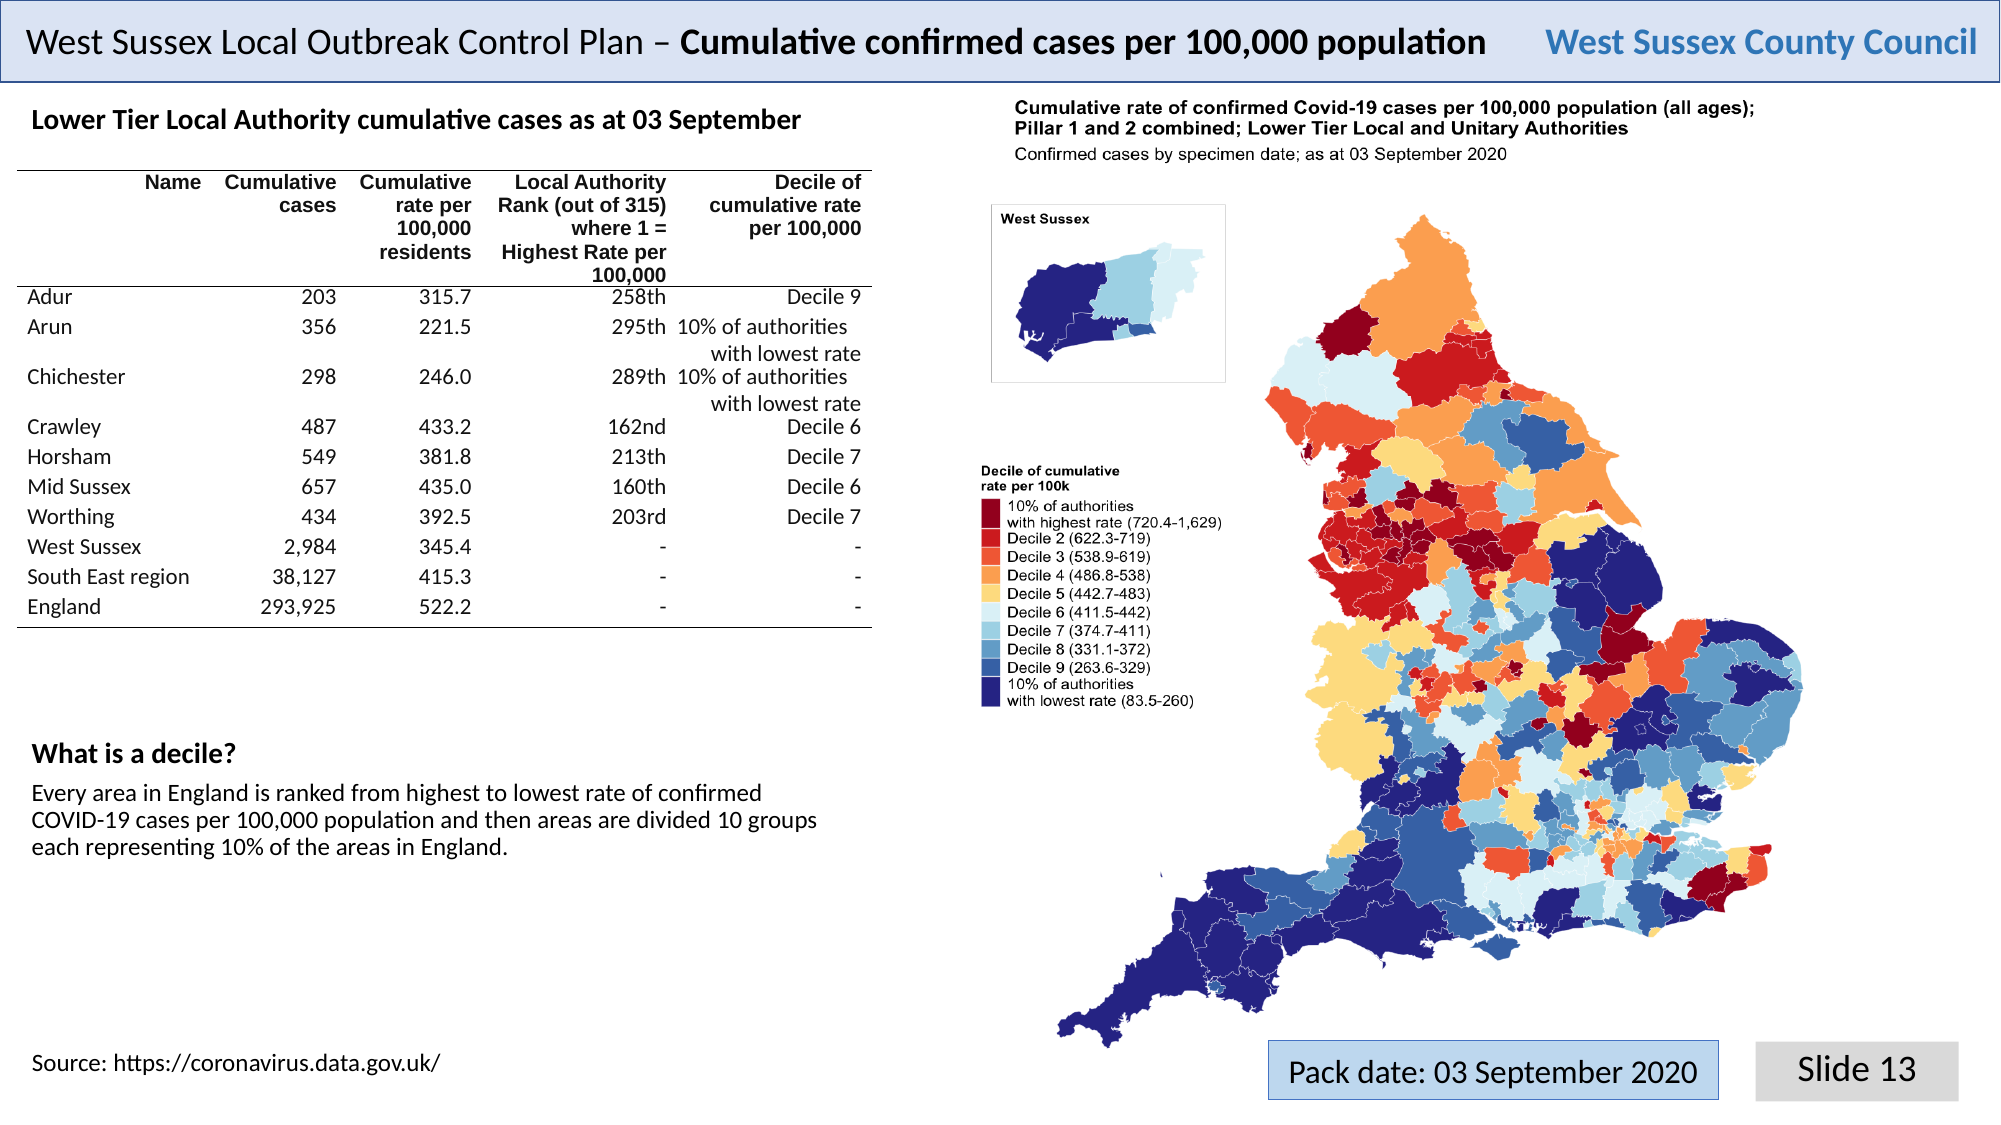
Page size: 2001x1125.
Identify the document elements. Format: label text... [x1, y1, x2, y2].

table_cell 487 [212, 417, 347, 447]
table_cell 549 [212, 447, 347, 477]
table_cell Horsham [17, 447, 212, 477]
table_cell 315.7 [347, 287, 482, 317]
table_cell - [482, 537, 677, 567]
table_cell Decile 9 [677, 287, 872, 317]
table_cell 345.4 [347, 537, 482, 567]
list What is a decile? [16, 731, 562, 772]
table_cell 258th [482, 287, 677, 317]
table_header Local Authority Rank (out of 315) where 1 = Highest Rate per 100,000 [482, 171, 677, 286]
table_cell 289th [482, 367, 677, 417]
table_cell 381.8 [347, 447, 482, 477]
table_cell Decile 6 [677, 477, 872, 507]
table_cell 38,127 [212, 567, 347, 597]
table_cell 293,925 [212, 597, 347, 627]
list Every area in England is ranked from highest to lowest rate of confirmed COVID-19 cases per 100,000 population and then areas are divided 10 groups each representing 10% of the areas in England. [16, 772, 853, 900]
table_cell Mid Sussex [17, 477, 212, 507]
table_cell Decile 6 [677, 417, 872, 447]
table_cell Arun [17, 317, 212, 367]
table_cell England [17, 597, 212, 627]
table_cell 221.5 [347, 317, 482, 367]
table_cell 392.5 [347, 507, 482, 537]
table_cell 298 [212, 367, 347, 417]
picture [895, 91, 1959, 1104]
table_cell Crawley [17, 417, 212, 447]
table_cell 434 [212, 507, 347, 537]
list Source: https://coronavirus.data.gov.uk/ [17, 1042, 660, 1103]
table_cell 657 [212, 477, 347, 507]
table_cell 203rd [482, 507, 677, 537]
table_cell 203 [212, 287, 347, 317]
table_cell 295th [482, 317, 677, 367]
table_cell - [677, 537, 872, 567]
table_cell Chichester [17, 367, 212, 417]
table_cell 162nd [482, 417, 677, 447]
table_cell 356 [212, 317, 347, 367]
table_cell Adur [17, 287, 212, 317]
table_cell 415.3 [347, 567, 482, 597]
table_cell 10% of authorities with lowest rate [677, 367, 872, 417]
list Lower Tier Local Authority cumulative cases as at 03 September [16, 97, 895, 173]
table_cell South East region [17, 567, 212, 597]
table_cell - [482, 597, 677, 627]
table_cell Decile 7 [677, 447, 872, 477]
table_header Cumulative cases [212, 171, 347, 286]
table_cell - [677, 597, 872, 627]
table_header Decile of cumulative rate per 100,000 [677, 171, 872, 286]
table_cell - [482, 567, 677, 597]
table_cell 246.0 [347, 367, 482, 417]
table_header Name [17, 171, 212, 286]
table_cell 160th [482, 477, 677, 507]
table_cell West Sussex [17, 537, 212, 567]
table_cell 213th [482, 447, 677, 477]
table_cell 435.0 [347, 477, 482, 507]
table_cell 2,984 [212, 537, 347, 567]
table_cell 433.2 [347, 417, 482, 447]
table_cell 10% of authorities with lowest rate [677, 317, 872, 367]
table_cell Worthing [17, 507, 212, 537]
table_cell - [677, 567, 872, 597]
table_cell 522.2 [347, 597, 482, 627]
table_cell Decile 7 [677, 507, 872, 537]
table_header Cumulative rate per 100,000 residents [347, 171, 482, 286]
